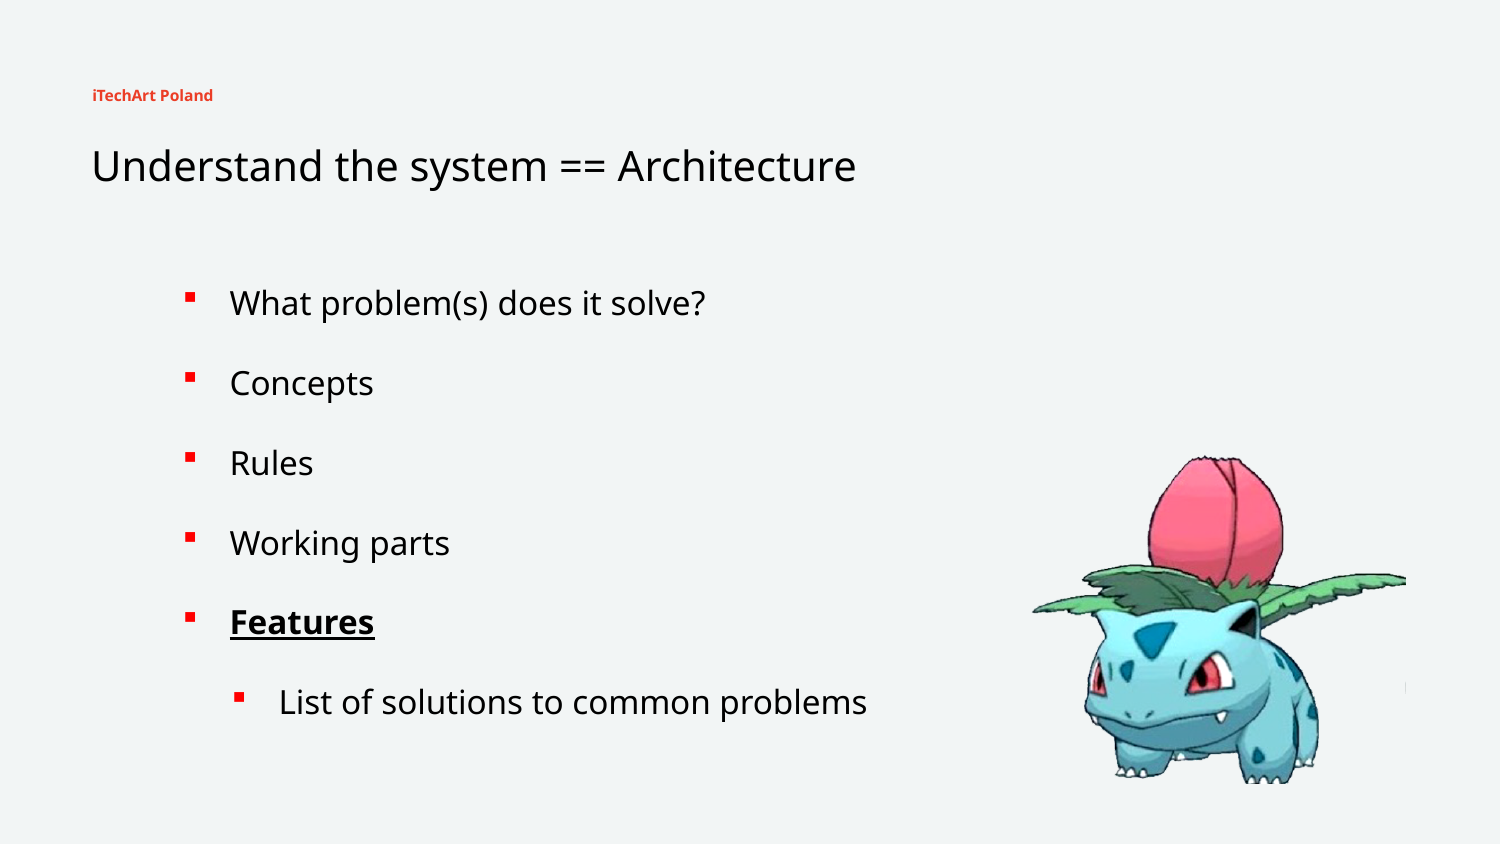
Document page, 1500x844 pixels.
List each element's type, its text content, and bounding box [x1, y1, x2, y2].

text_box What problem(s) does it solve? Concepts Rules Working parts Features List of solutions to common problems [168, 234, 884, 729]
text_box iTechArt Poland [91, 84, 288, 105]
picture [1024, 454, 1406, 784]
text_box Understand the system == Architecture [91, 128, 1065, 201]
